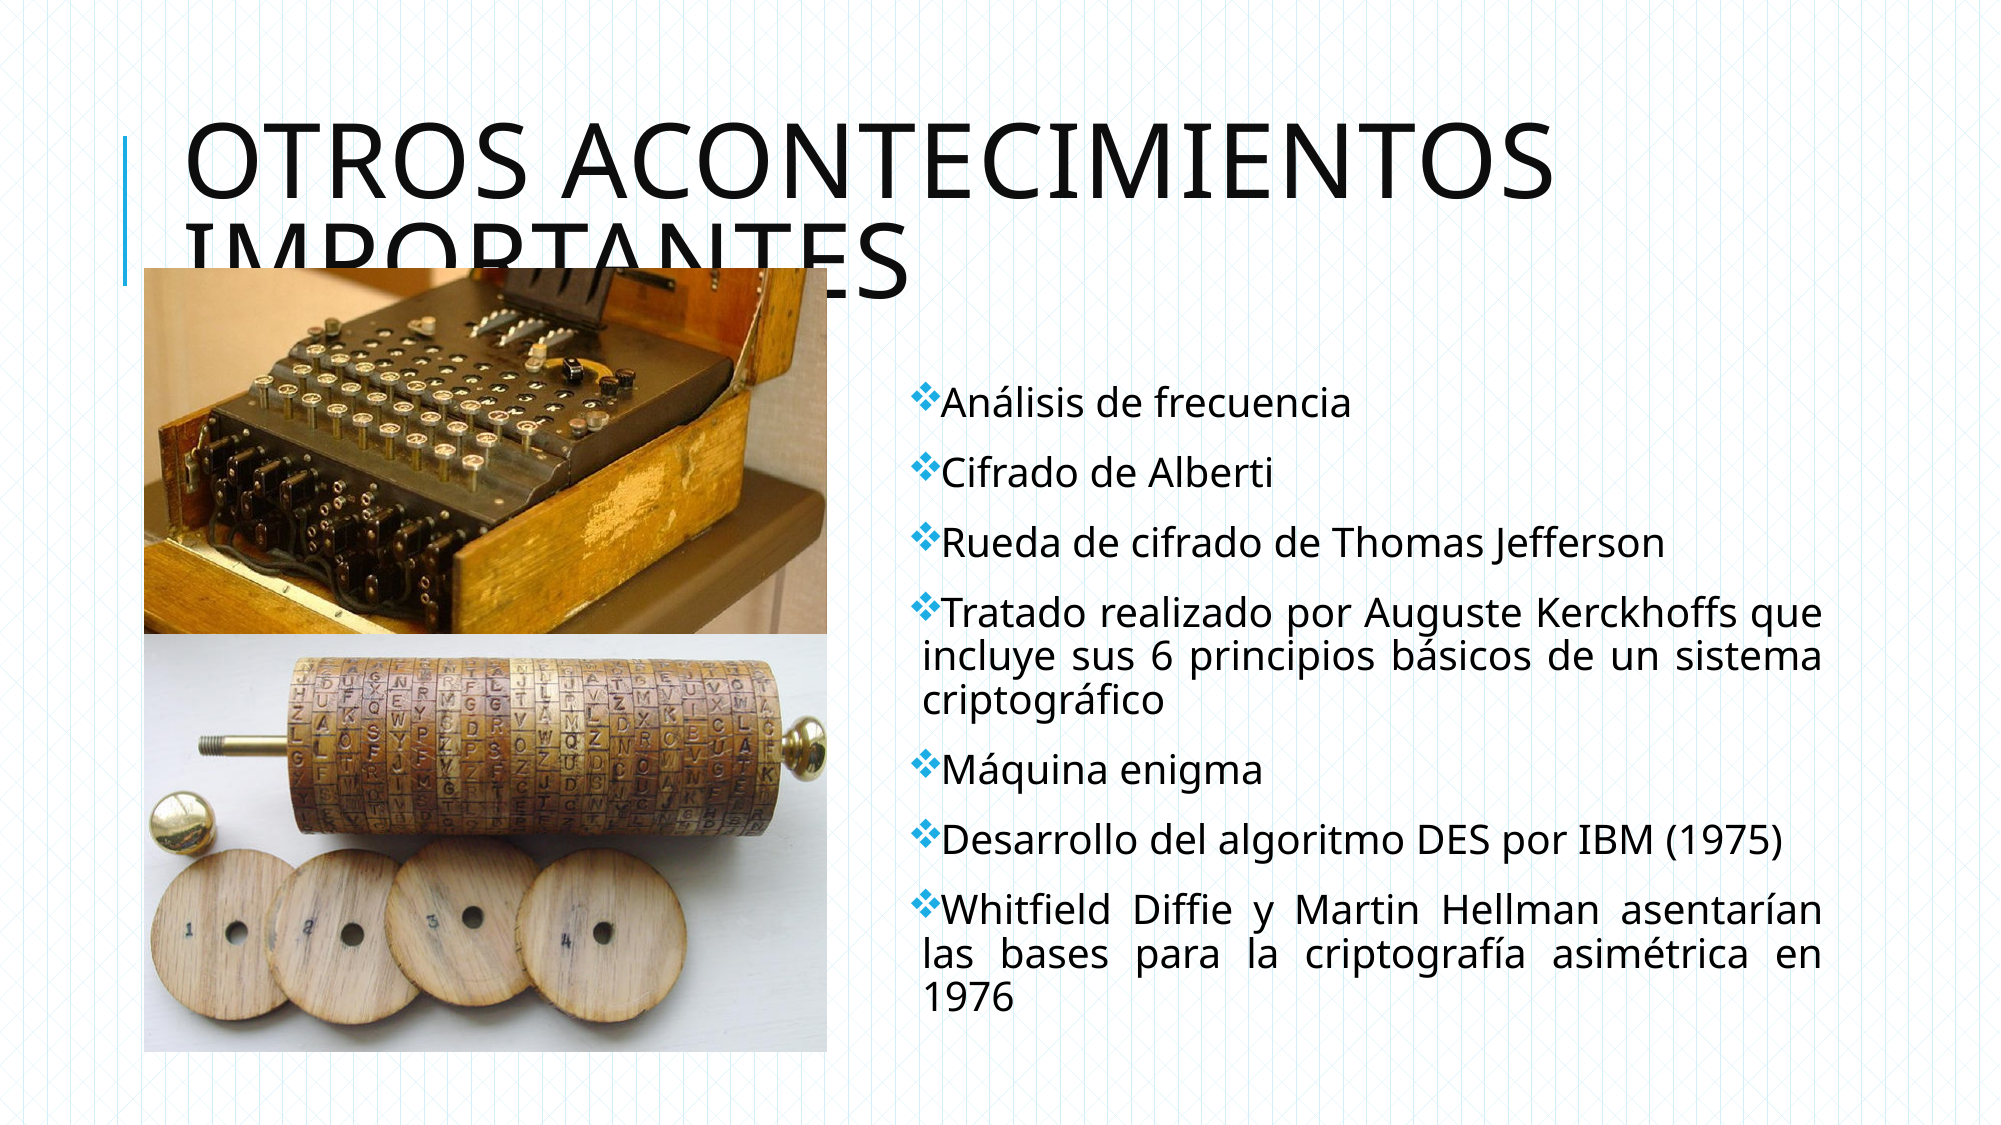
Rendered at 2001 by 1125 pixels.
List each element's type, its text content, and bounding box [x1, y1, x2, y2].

picture [143, 634, 827, 1053]
list Análisis de frecuencia Cifrado de Alberti Rueda de cifrado de Thomas Jefferson Tratado realizado por Auguste Kerckhoffs que incluye sus 6 principios básicos de un sistema criptográfico Máquina enigma Desarrollo del algoritmo DES por IBM (1975) Whitfield Diffie y Martin Hellman asentarían las bases para la criptografía asimétrica en 1976 [900, 375, 1832, 1035]
title Otros acontecimientos importantes [168, 96, 1763, 342]
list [143, 268, 827, 631]
